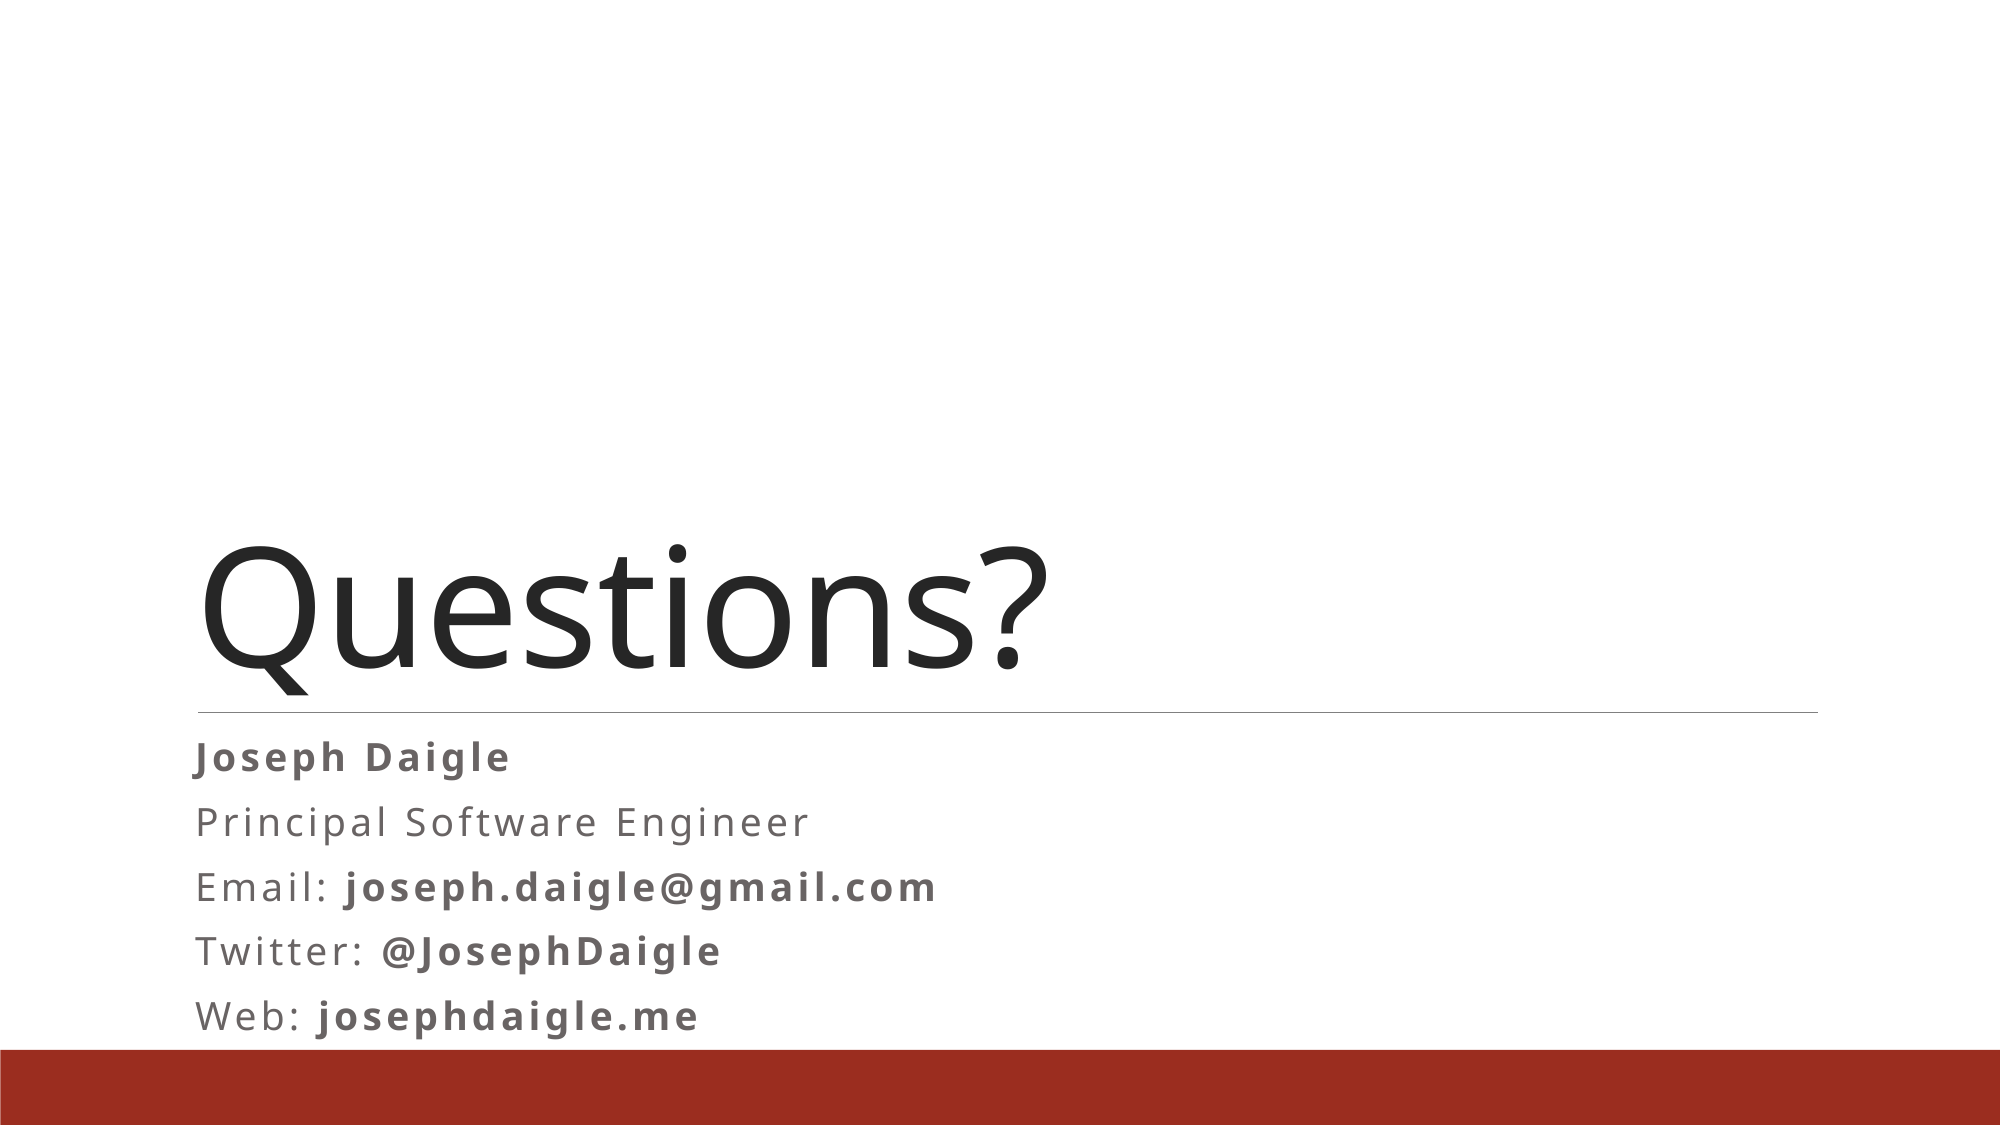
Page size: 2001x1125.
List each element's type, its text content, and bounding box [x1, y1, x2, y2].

title Questions? [180, 124, 1830, 710]
list Joseph Daigle Principal Software Engineer Email: joseph.daigle@gmail.com Twitter: @JosephDaigle Web: josephdaigle.me [180, 730, 1830, 1050]
